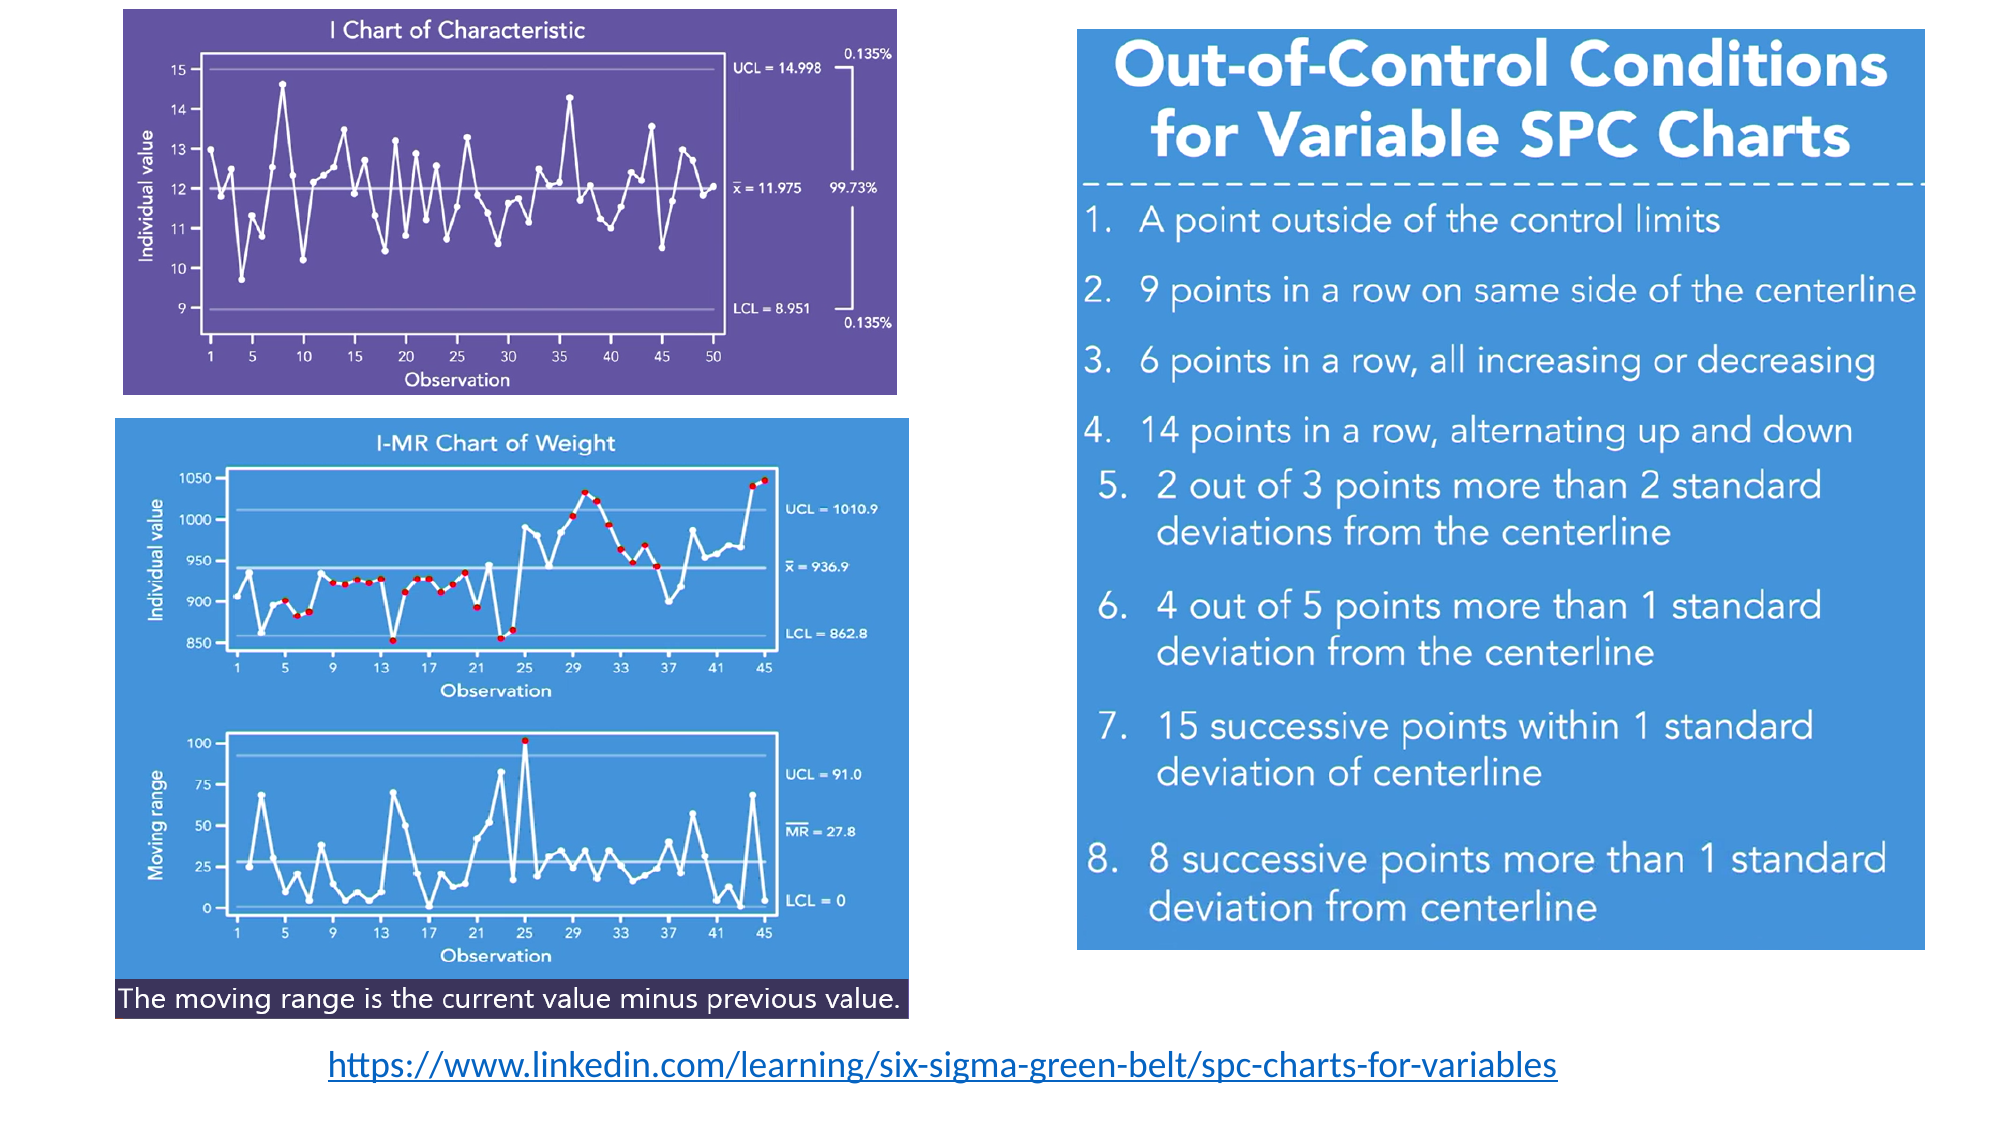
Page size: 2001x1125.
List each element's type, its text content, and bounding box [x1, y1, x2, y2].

picture [123, 9, 897, 395]
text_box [1077, 29, 1925, 950]
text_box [115, 418, 909, 1019]
text_box https://www.linkedin.com/learning/six-sigma-green-belt/spc-charts-for-variables [312, 1032, 1574, 1092]
